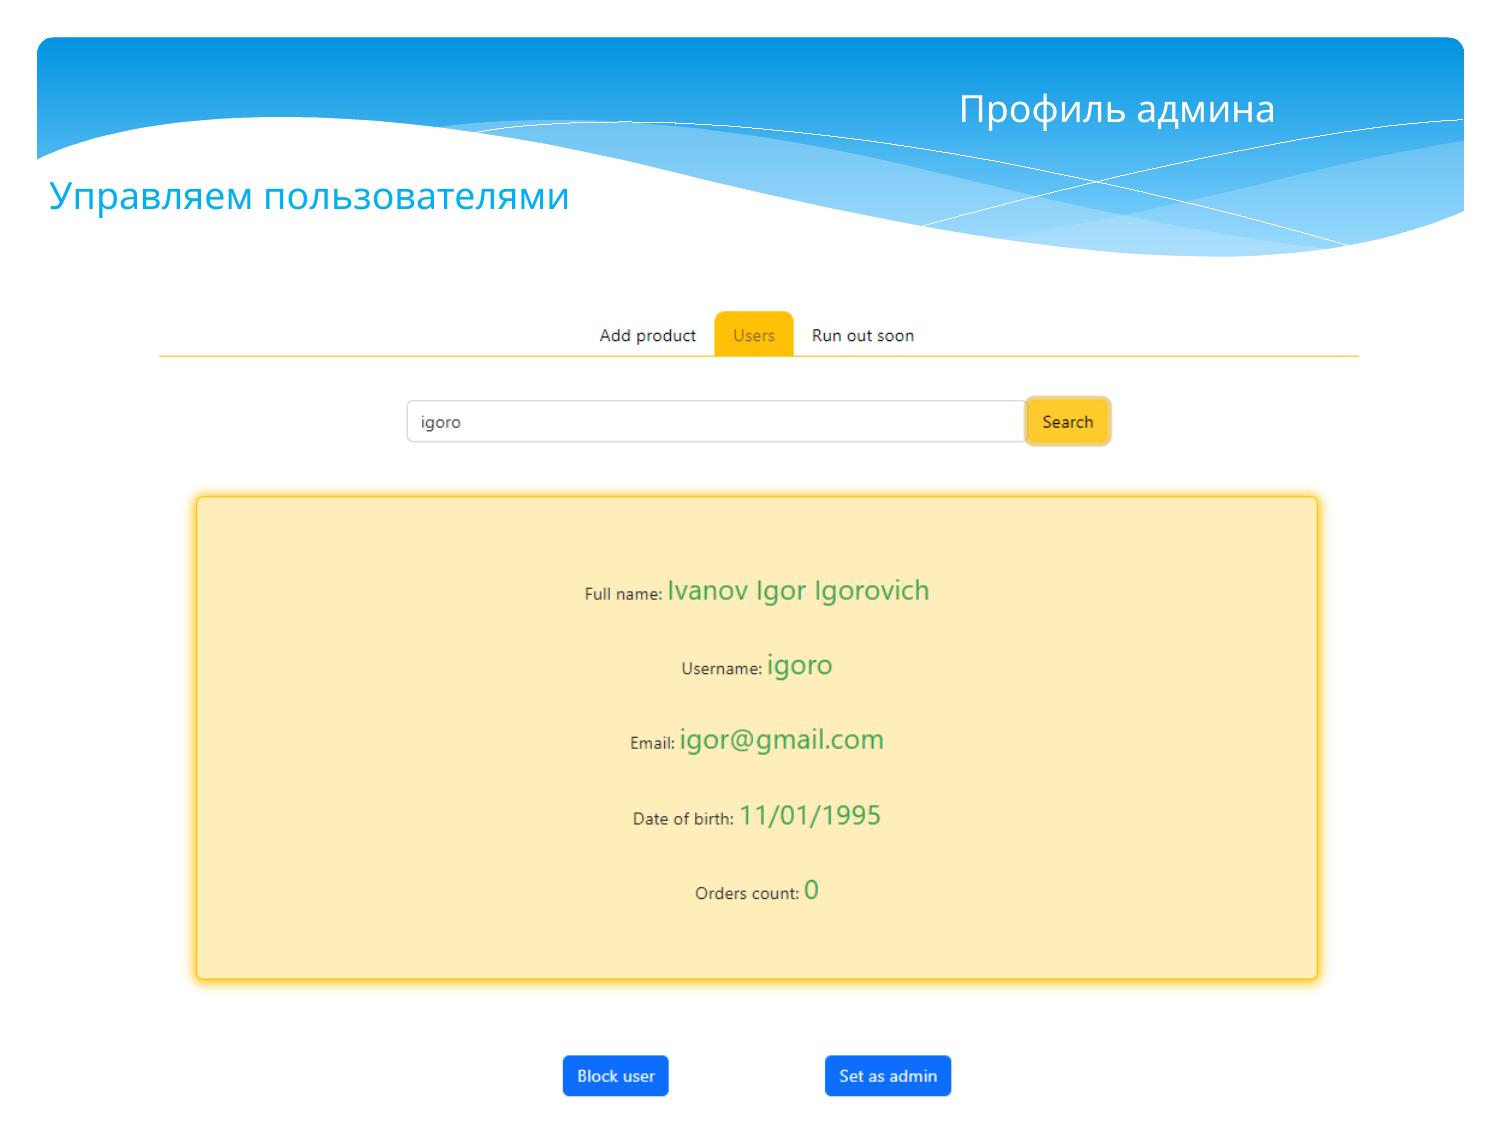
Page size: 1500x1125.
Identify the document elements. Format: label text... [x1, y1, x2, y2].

text_box Управляем пользователями [34, 164, 586, 224]
text_box Профиль админа [943, 78, 1292, 138]
picture [159, 292, 1359, 1118]
